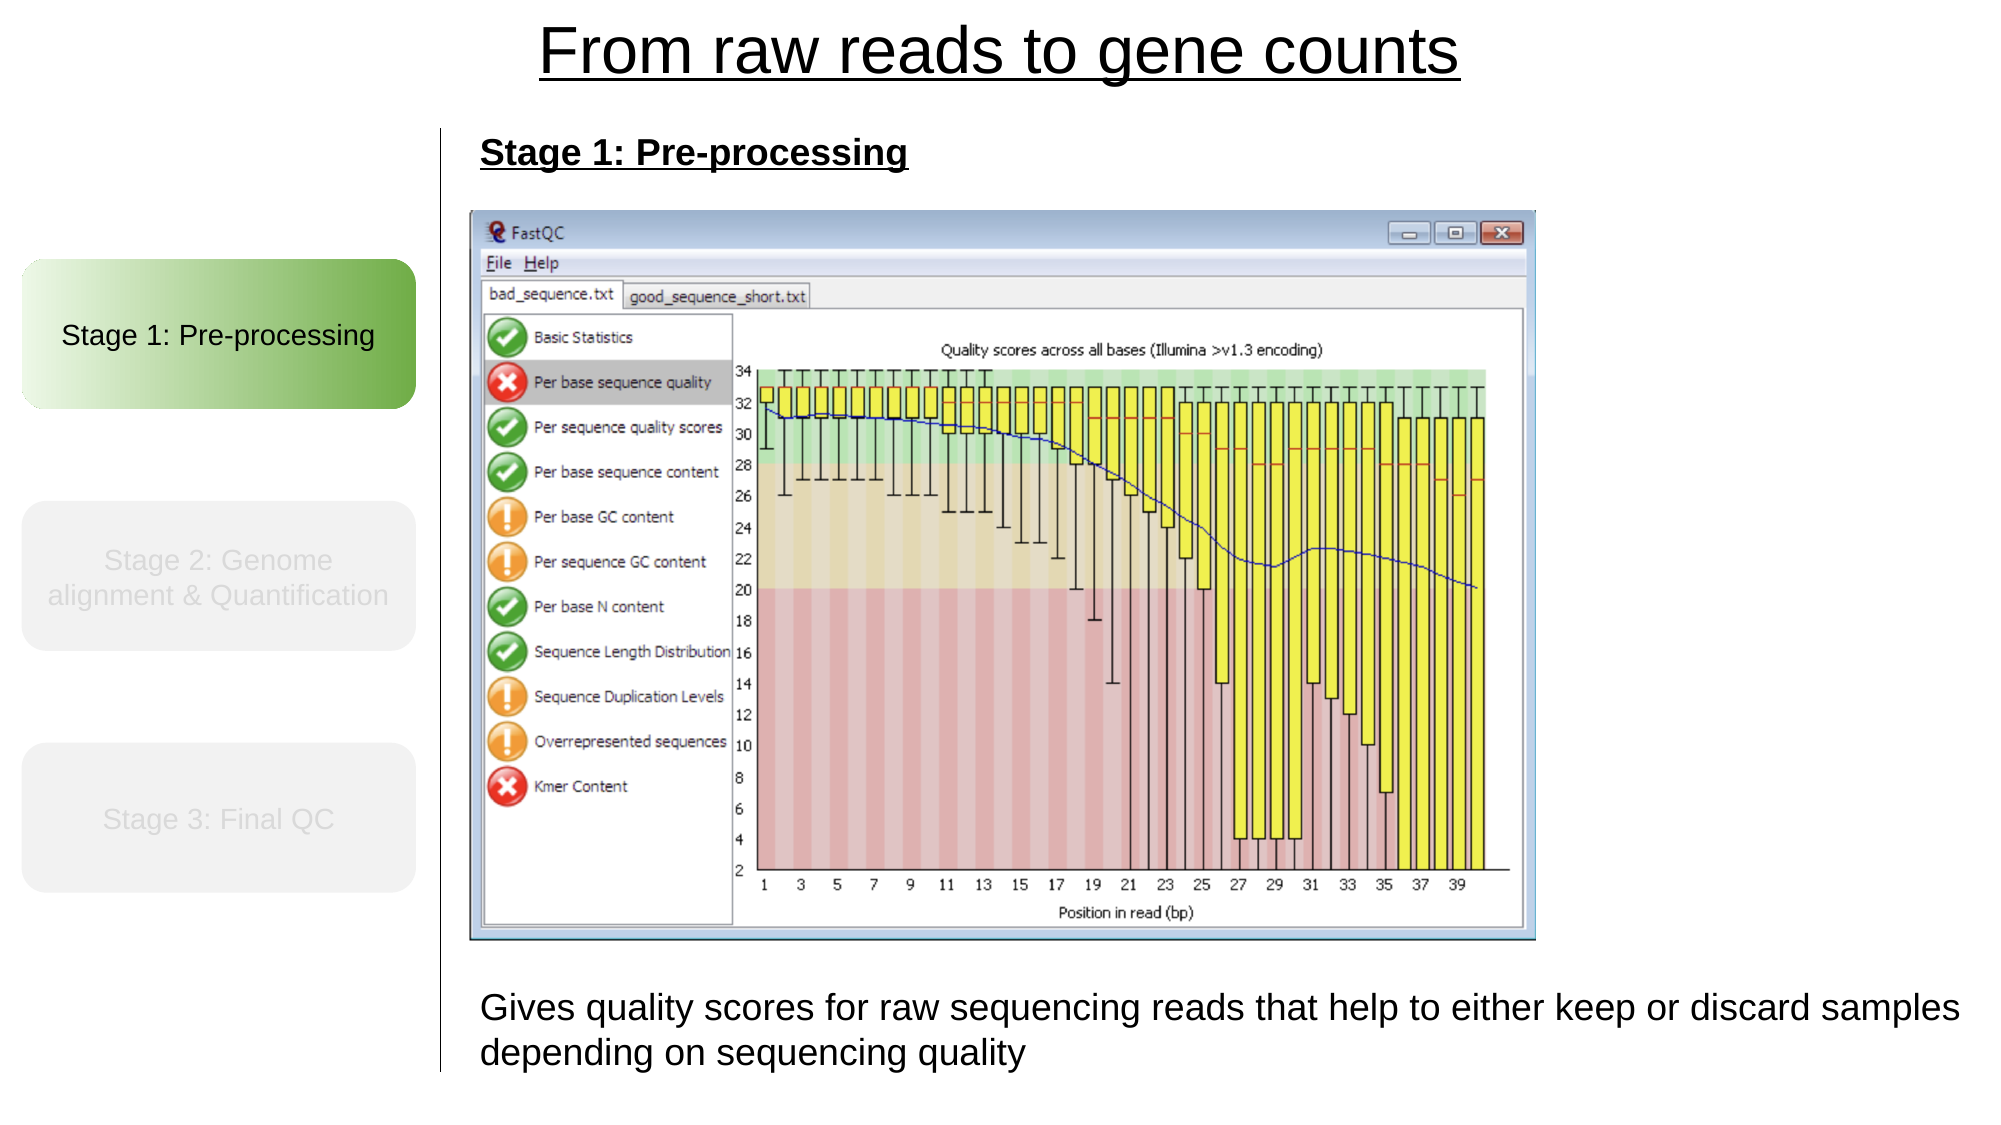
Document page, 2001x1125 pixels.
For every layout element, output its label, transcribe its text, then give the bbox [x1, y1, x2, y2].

text_box Stage 1: Pre-processing Gives quality scores for raw sequencing reads that help to either keep or discard samples depending on sequencing quality [465, 120, 2000, 1081]
text_box Stage 3: Final QC [20, 741, 417, 894]
text_box Stage 2: Genome alignment & Quantification [20, 499, 417, 652]
picture [464, 210, 1536, 941]
text_box From raw reads to gene counts [0, 0, 2000, 95]
text_box Stage 1: Pre-processing [20, 257, 417, 411]
